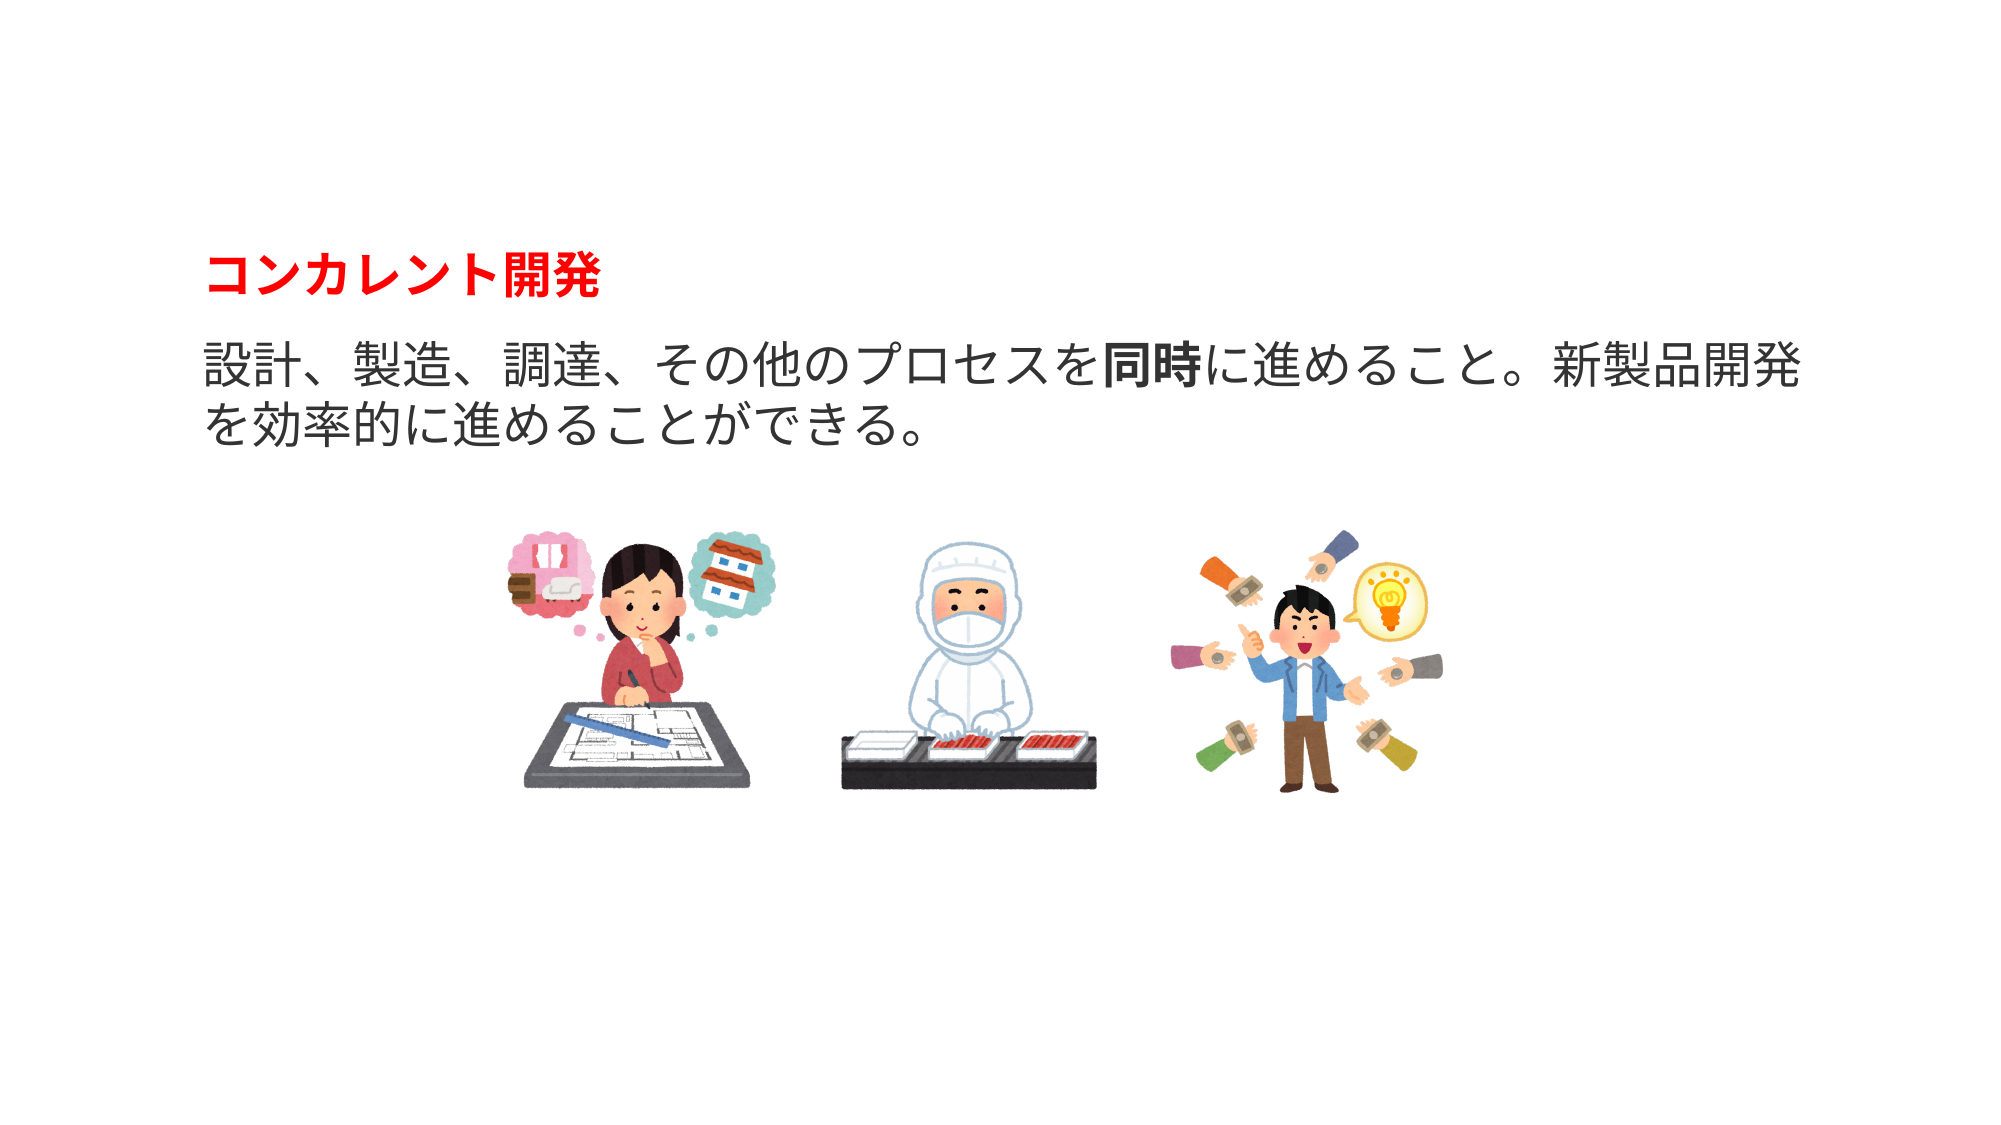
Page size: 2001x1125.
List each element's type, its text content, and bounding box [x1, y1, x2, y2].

picture [1168, 522, 1446, 800]
picture [492, 523, 785, 803]
picture [831, 523, 1109, 802]
text_box コンカレント開発 設計、製造、調達、その他のプロセスを同時に進めること。新製品開発を効率的に進めることができる。 [187, 235, 1862, 461]
